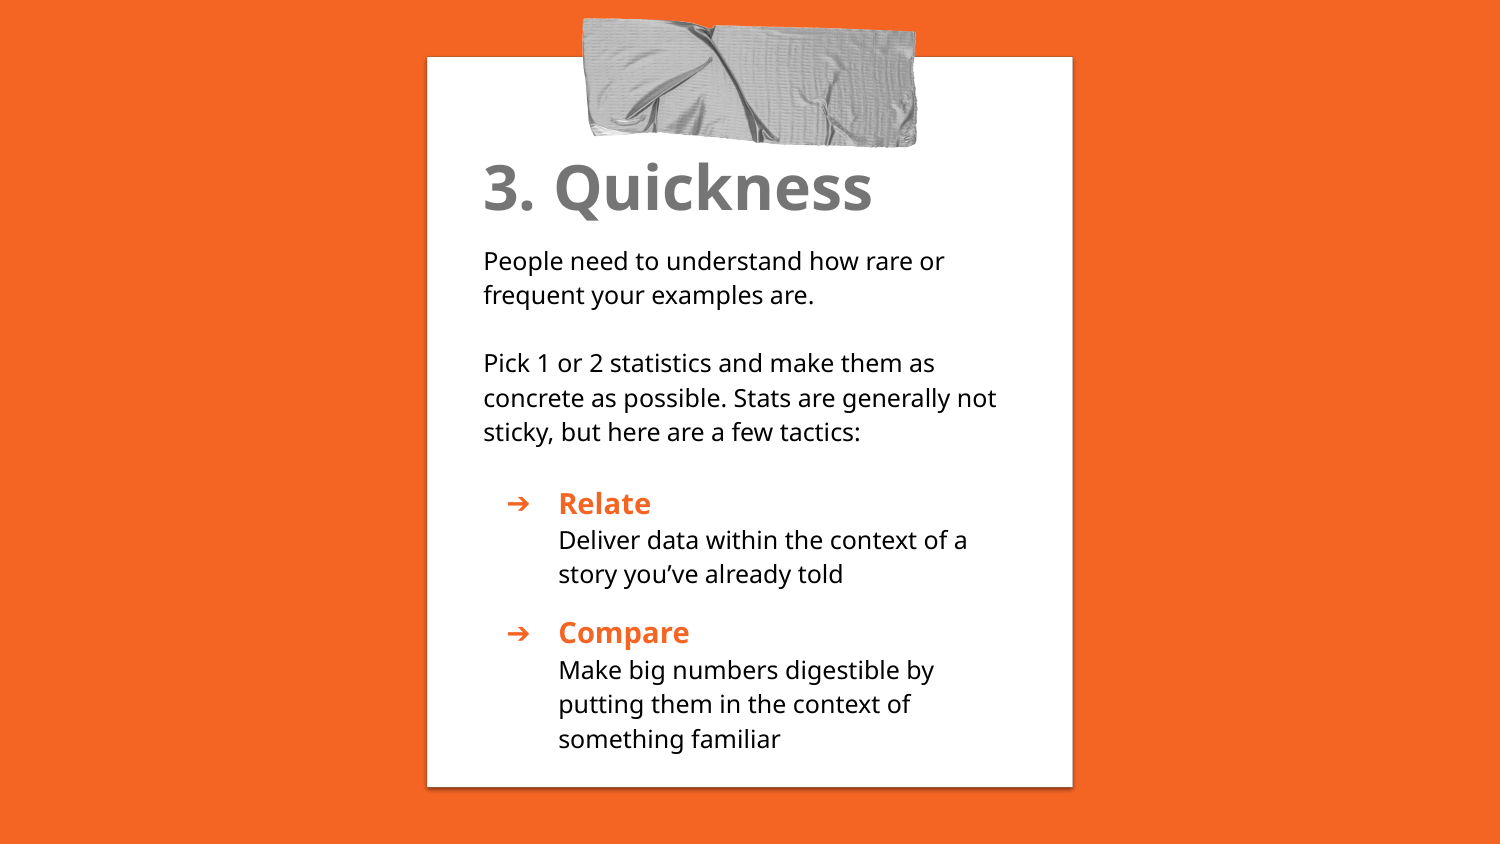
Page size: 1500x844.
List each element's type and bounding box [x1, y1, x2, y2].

picture [400, 16, 1100, 818]
